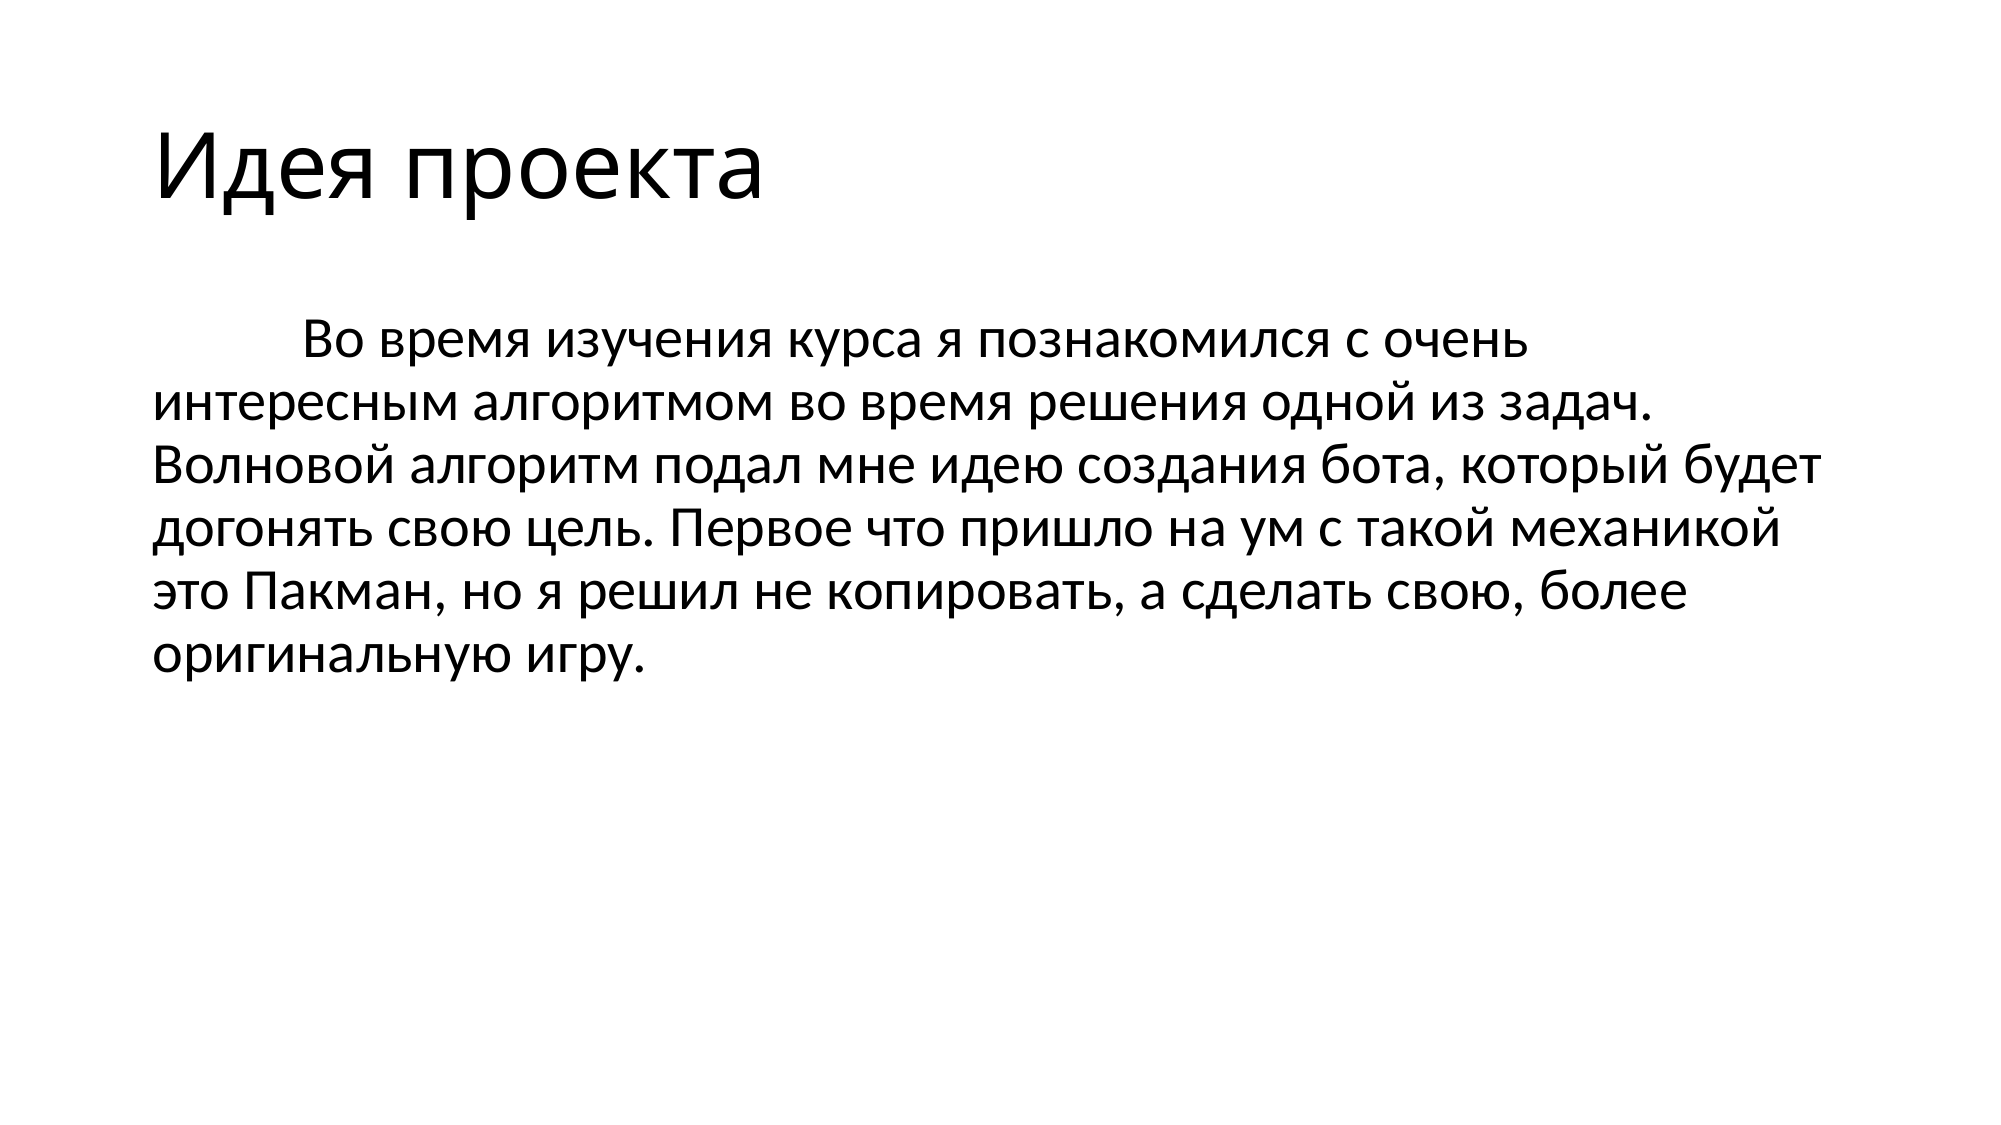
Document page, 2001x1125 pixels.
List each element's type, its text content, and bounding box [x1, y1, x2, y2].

title Идея проекта [137, 59, 1863, 278]
list Во время изучения курса я познакомился с очень интересным алгоритмом во время решения одной из задач. Волновой алгоритм подал мне идею создания бота, который будет догонять свою цель. Первое что пришло на ум с такой механикой это Пакман, но я решил не копировать, а сделать свою, более оригинальную игру. [137, 299, 1863, 1014]
